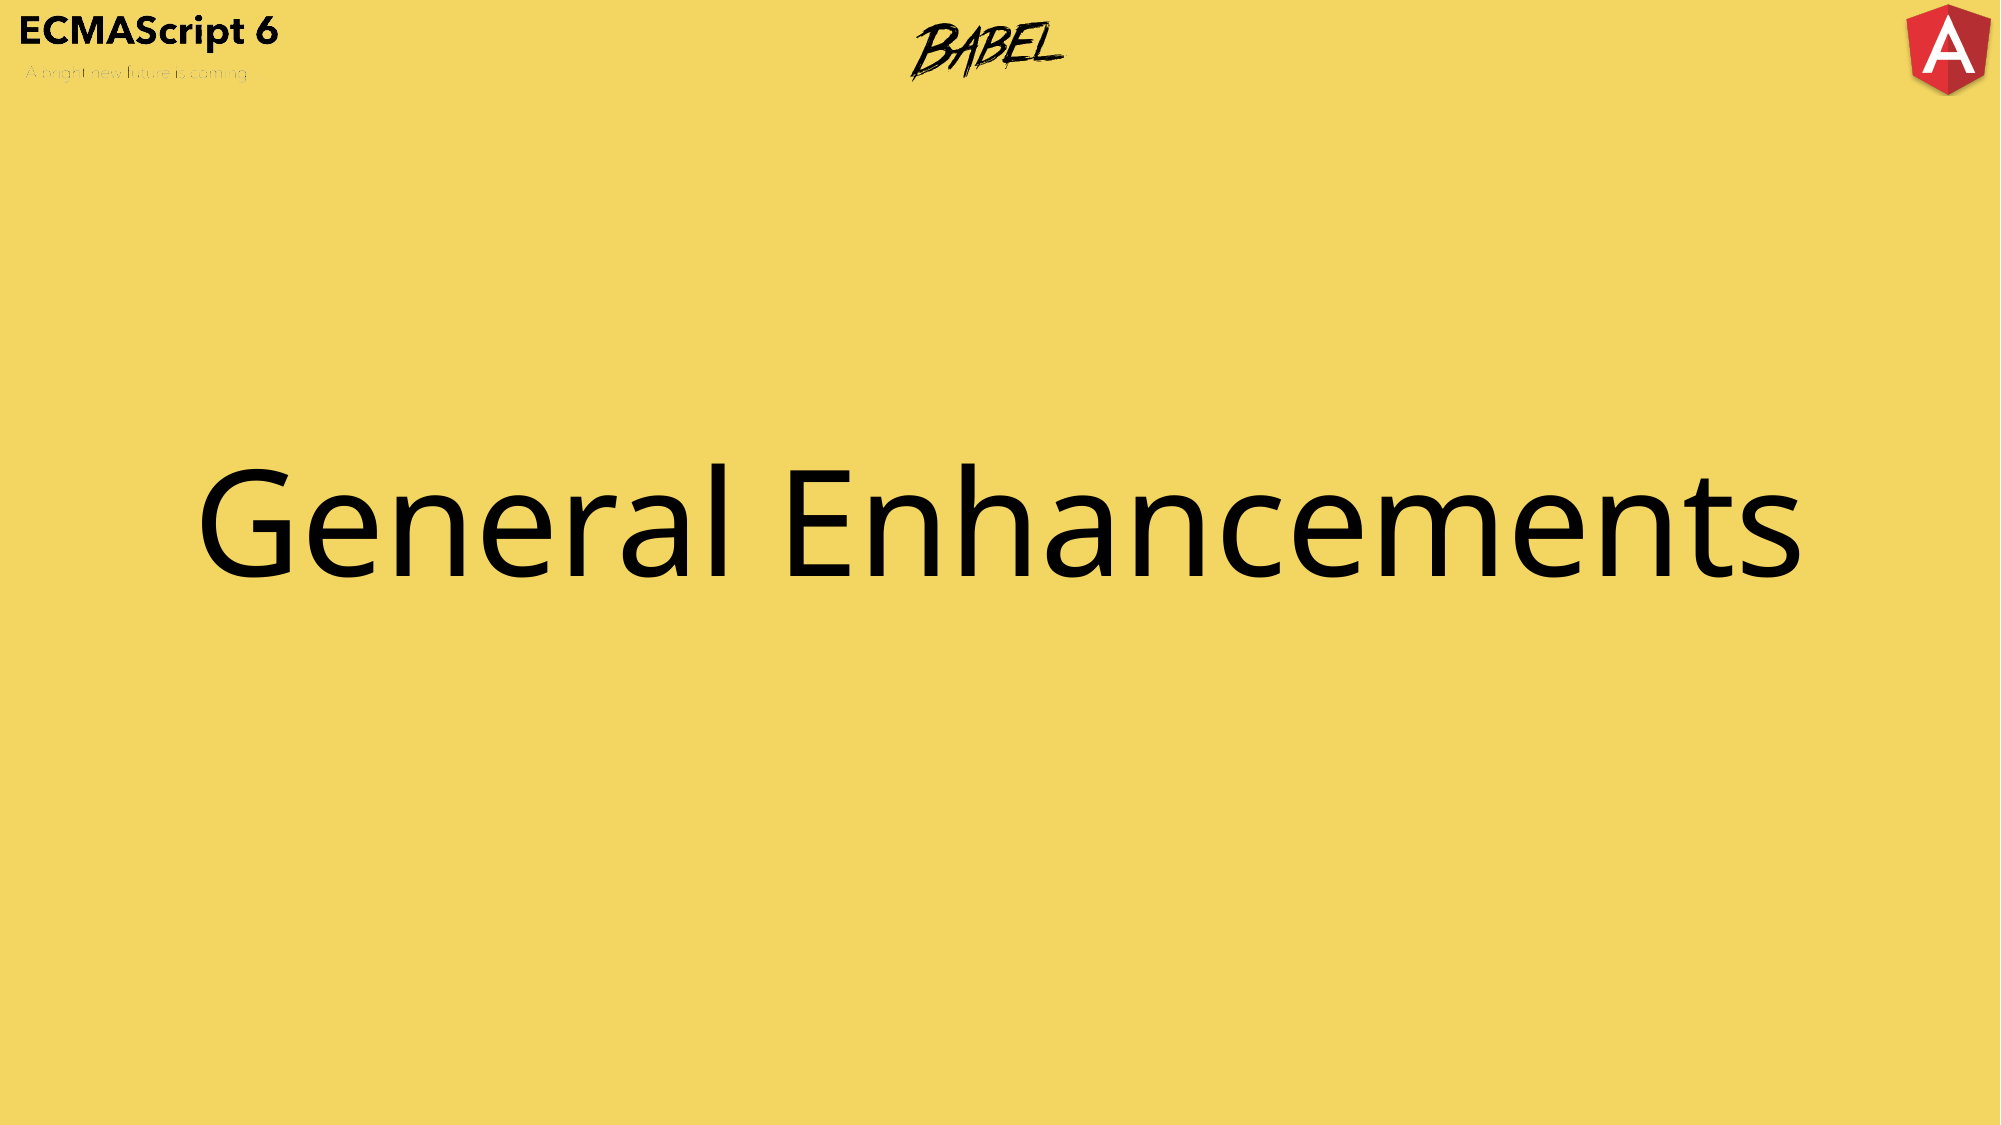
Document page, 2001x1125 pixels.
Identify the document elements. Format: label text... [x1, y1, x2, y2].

picture [1902, 0, 1995, 96]
picture [0, 0, 353, 96]
list General Enhancements [90, 441, 1910, 689]
picture [885, 0, 1091, 96]
